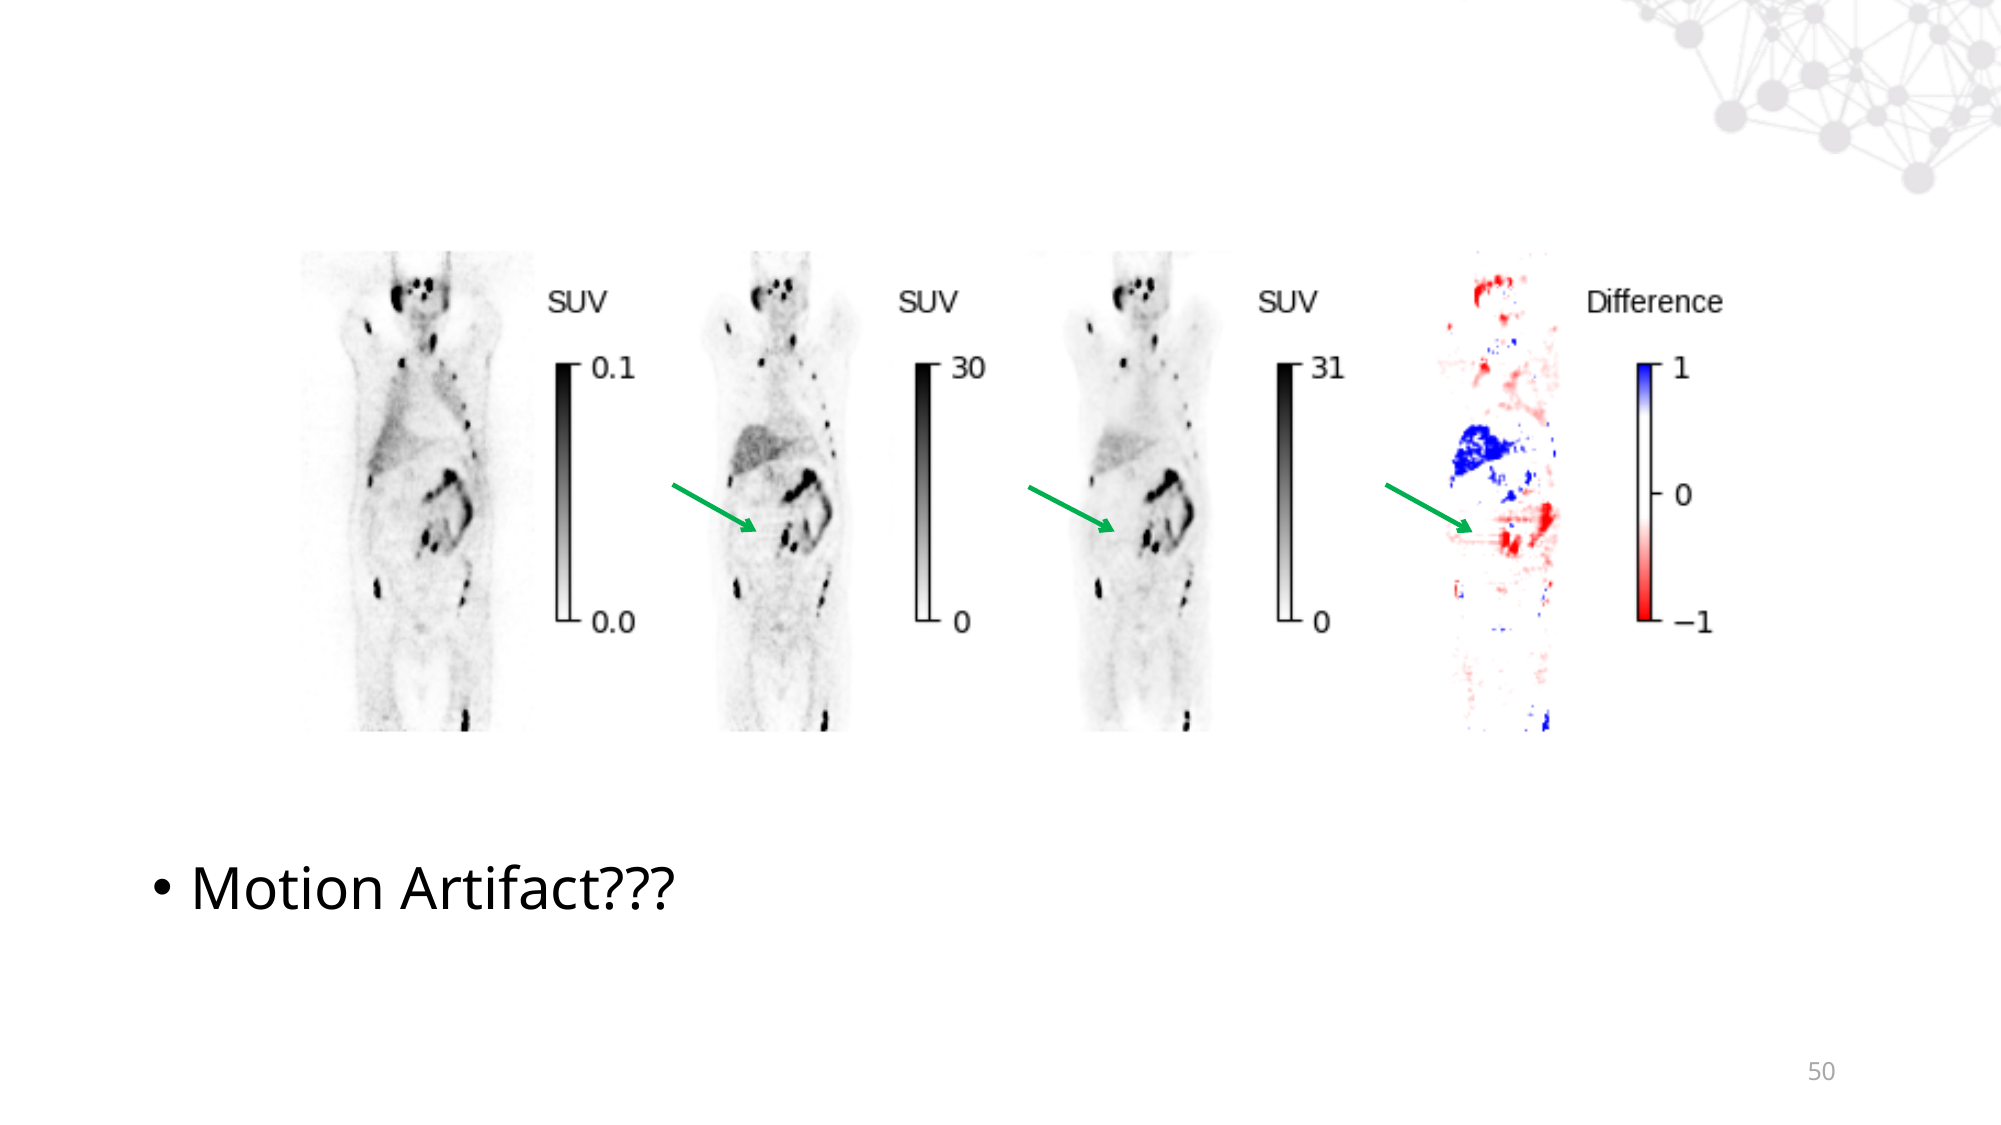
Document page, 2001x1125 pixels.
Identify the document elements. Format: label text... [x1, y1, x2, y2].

list Motion Artifact??? [138, 836, 1878, 933]
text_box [672, 484, 757, 532]
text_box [1028, 486, 1115, 532]
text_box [1385, 484, 1473, 533]
picture [269, 232, 1747, 754]
slide_number 50 [1401, 1042, 1851, 1103]
